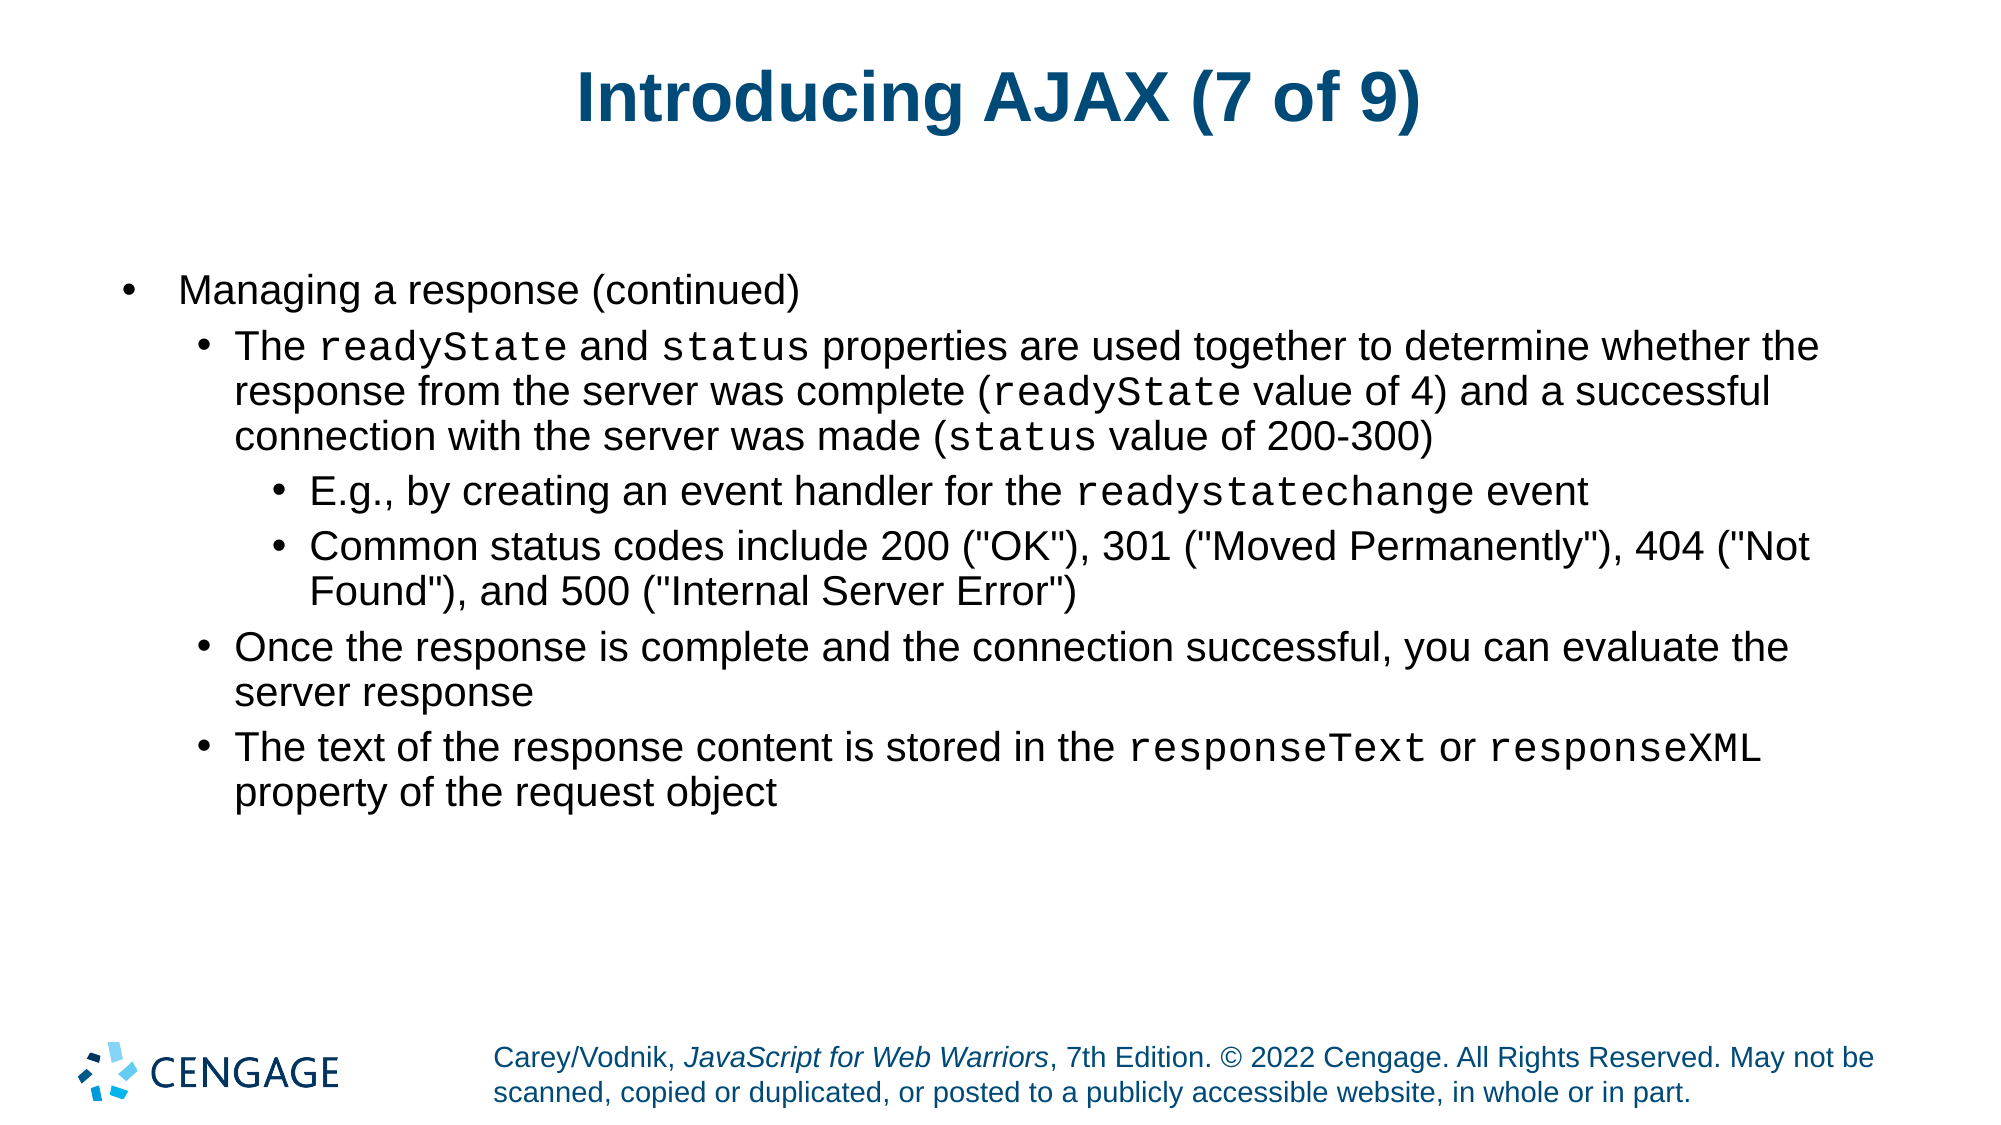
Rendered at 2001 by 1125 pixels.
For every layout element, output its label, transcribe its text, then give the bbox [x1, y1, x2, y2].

list Managing a response (continued) The readyState and status properties are used together to determine whether the response from the server was complete (readyState value of 4) and a successful connection with the server was made (status value of 200-300) E.g., by creating an event handler for the readystatechange event Common status codes include 200 ("OK"), 301 ("Moved Permanently"), 404 ("Not Found"), and 500 ("Internal Server Error") Once the response is complete and the connection successful, you can evaluate the server response The text of the response content is stored in the responseText or responseXML property of the request object [121, 268, 1880, 990]
picture [78, 1042, 338, 1101]
title Introducing AJAX (7 of 9) [137, 59, 1863, 171]
